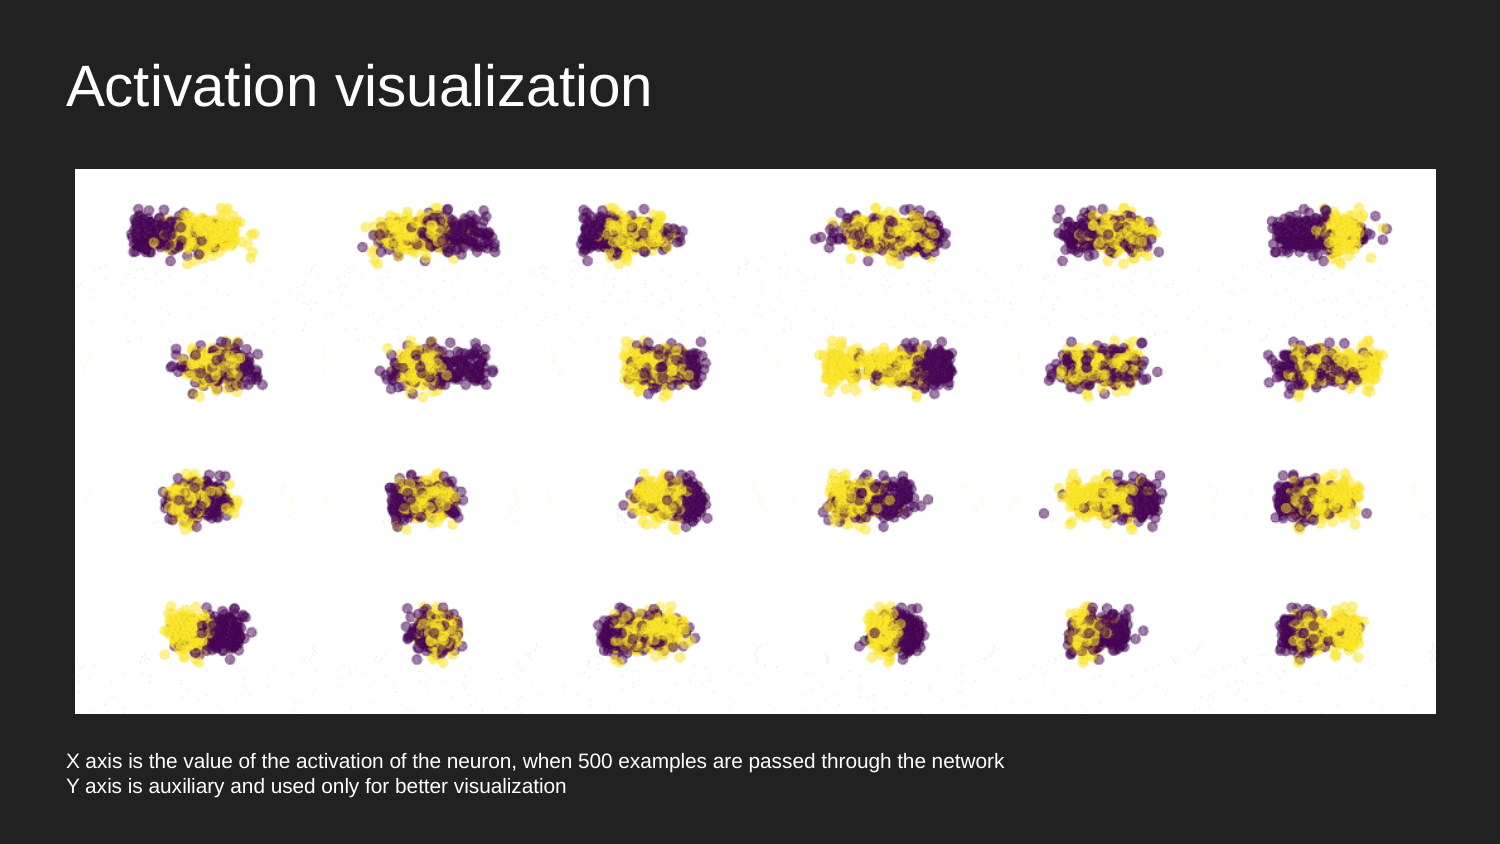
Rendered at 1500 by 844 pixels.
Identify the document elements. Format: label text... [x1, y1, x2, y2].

title Activation visualization X axis is the value of the activation of the neuron, when 500 examples are passed through the network Y axis is auxiliary and used only for better visualization [51, 33, 1449, 831]
picture [75, 169, 1436, 714]
